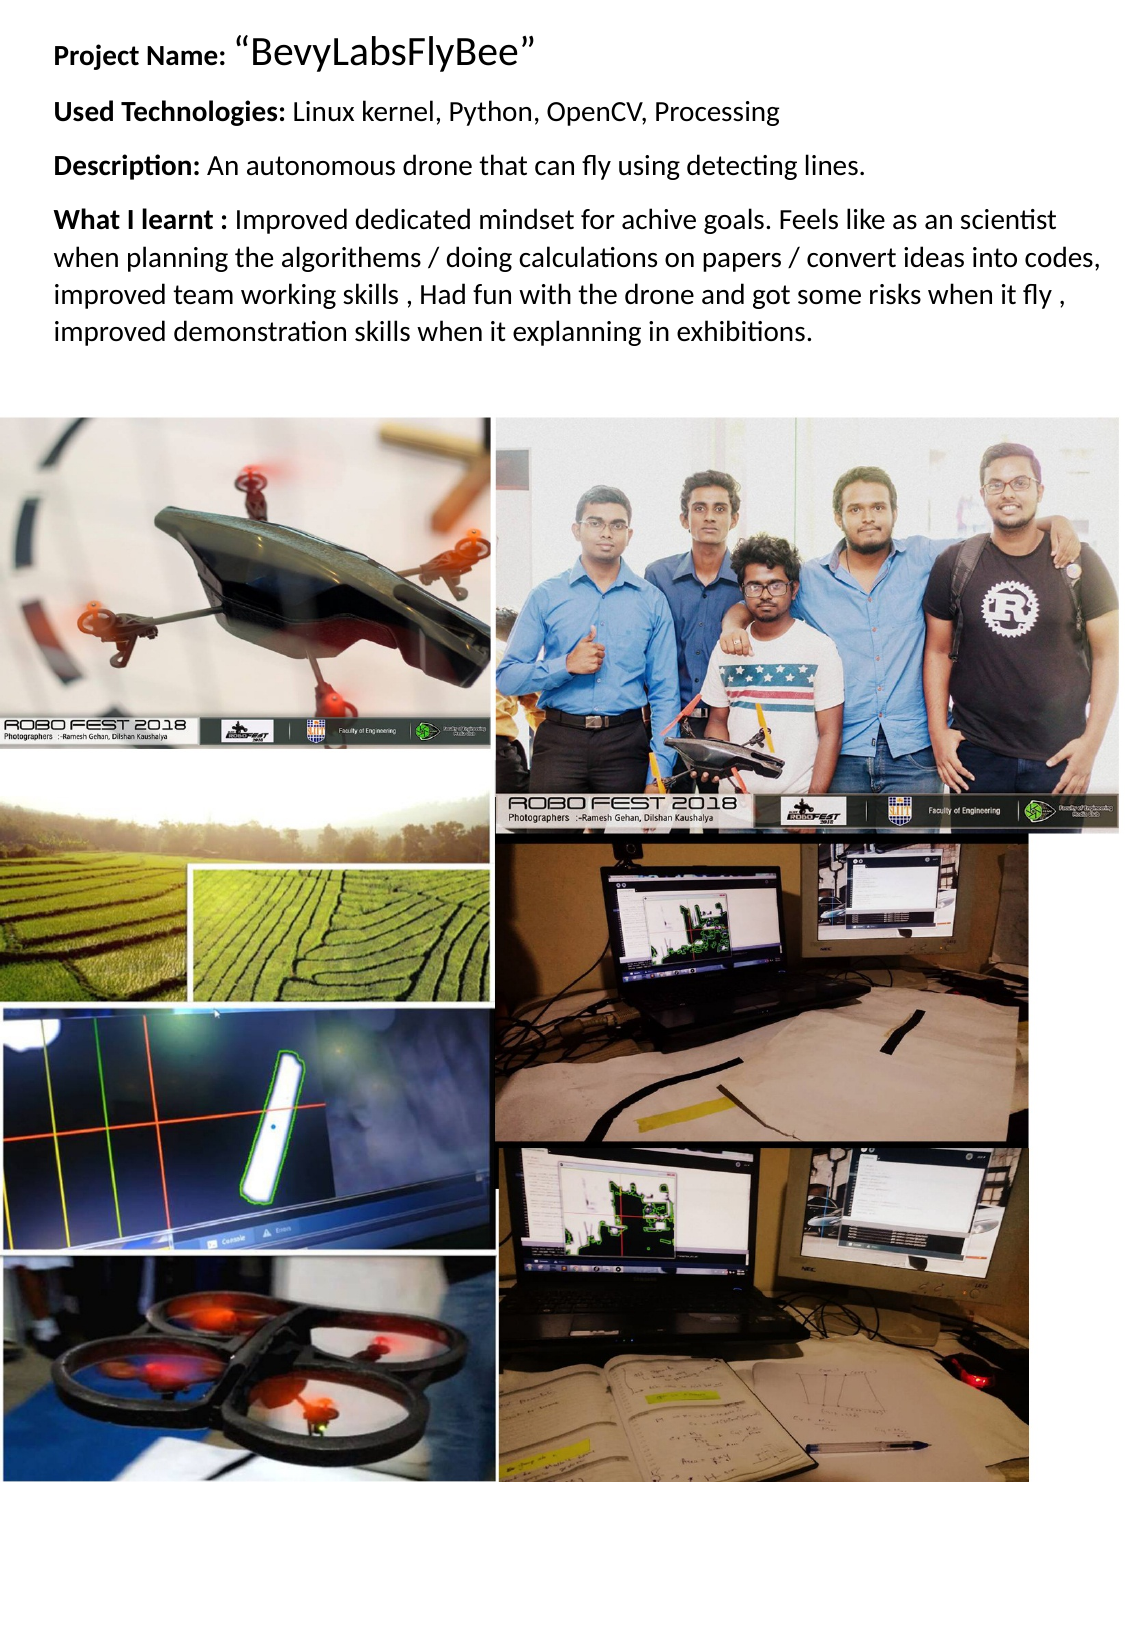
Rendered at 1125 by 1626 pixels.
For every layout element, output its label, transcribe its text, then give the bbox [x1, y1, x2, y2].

text_box Project Name: “BevyLabsFlyBee” Used Technologies: Linux kernel, Python, OpenCV, Processing Description: An autonomous drone that can fly using detecting lines. What I learnt : Improved dedicated mindset for achive goals. Feels like as an scientist when planning the algorithems / doing calculations on papers / convert ideas into codes, improved team working skills , Had fun with the drone and got some risks when it fly , improved demonstration skills when it explanning in exhibitions. [38, 12, 1125, 355]
picture [0, 413, 1125, 1482]
